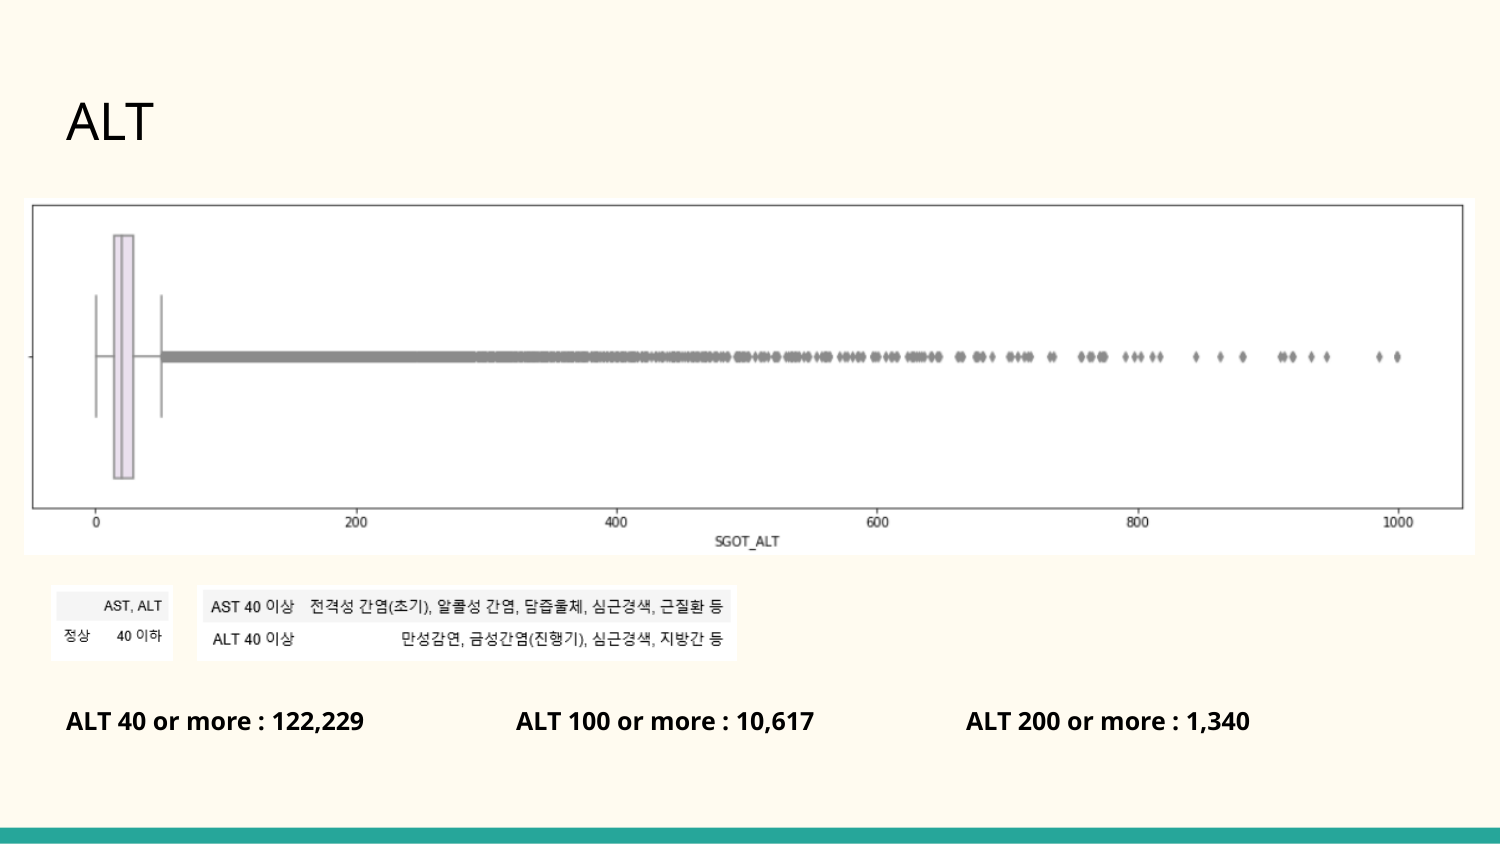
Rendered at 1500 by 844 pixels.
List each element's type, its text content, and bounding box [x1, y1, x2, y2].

title ALT [51, 72, 1449, 174]
picture [197, 584, 737, 662]
list ALT 40 or more : 122,229 ALT 100 or more : 10,617 ALT 200 or more : 1,340 [51, 685, 1449, 750]
picture [50, 584, 173, 662]
picture [24, 198, 1476, 556]
